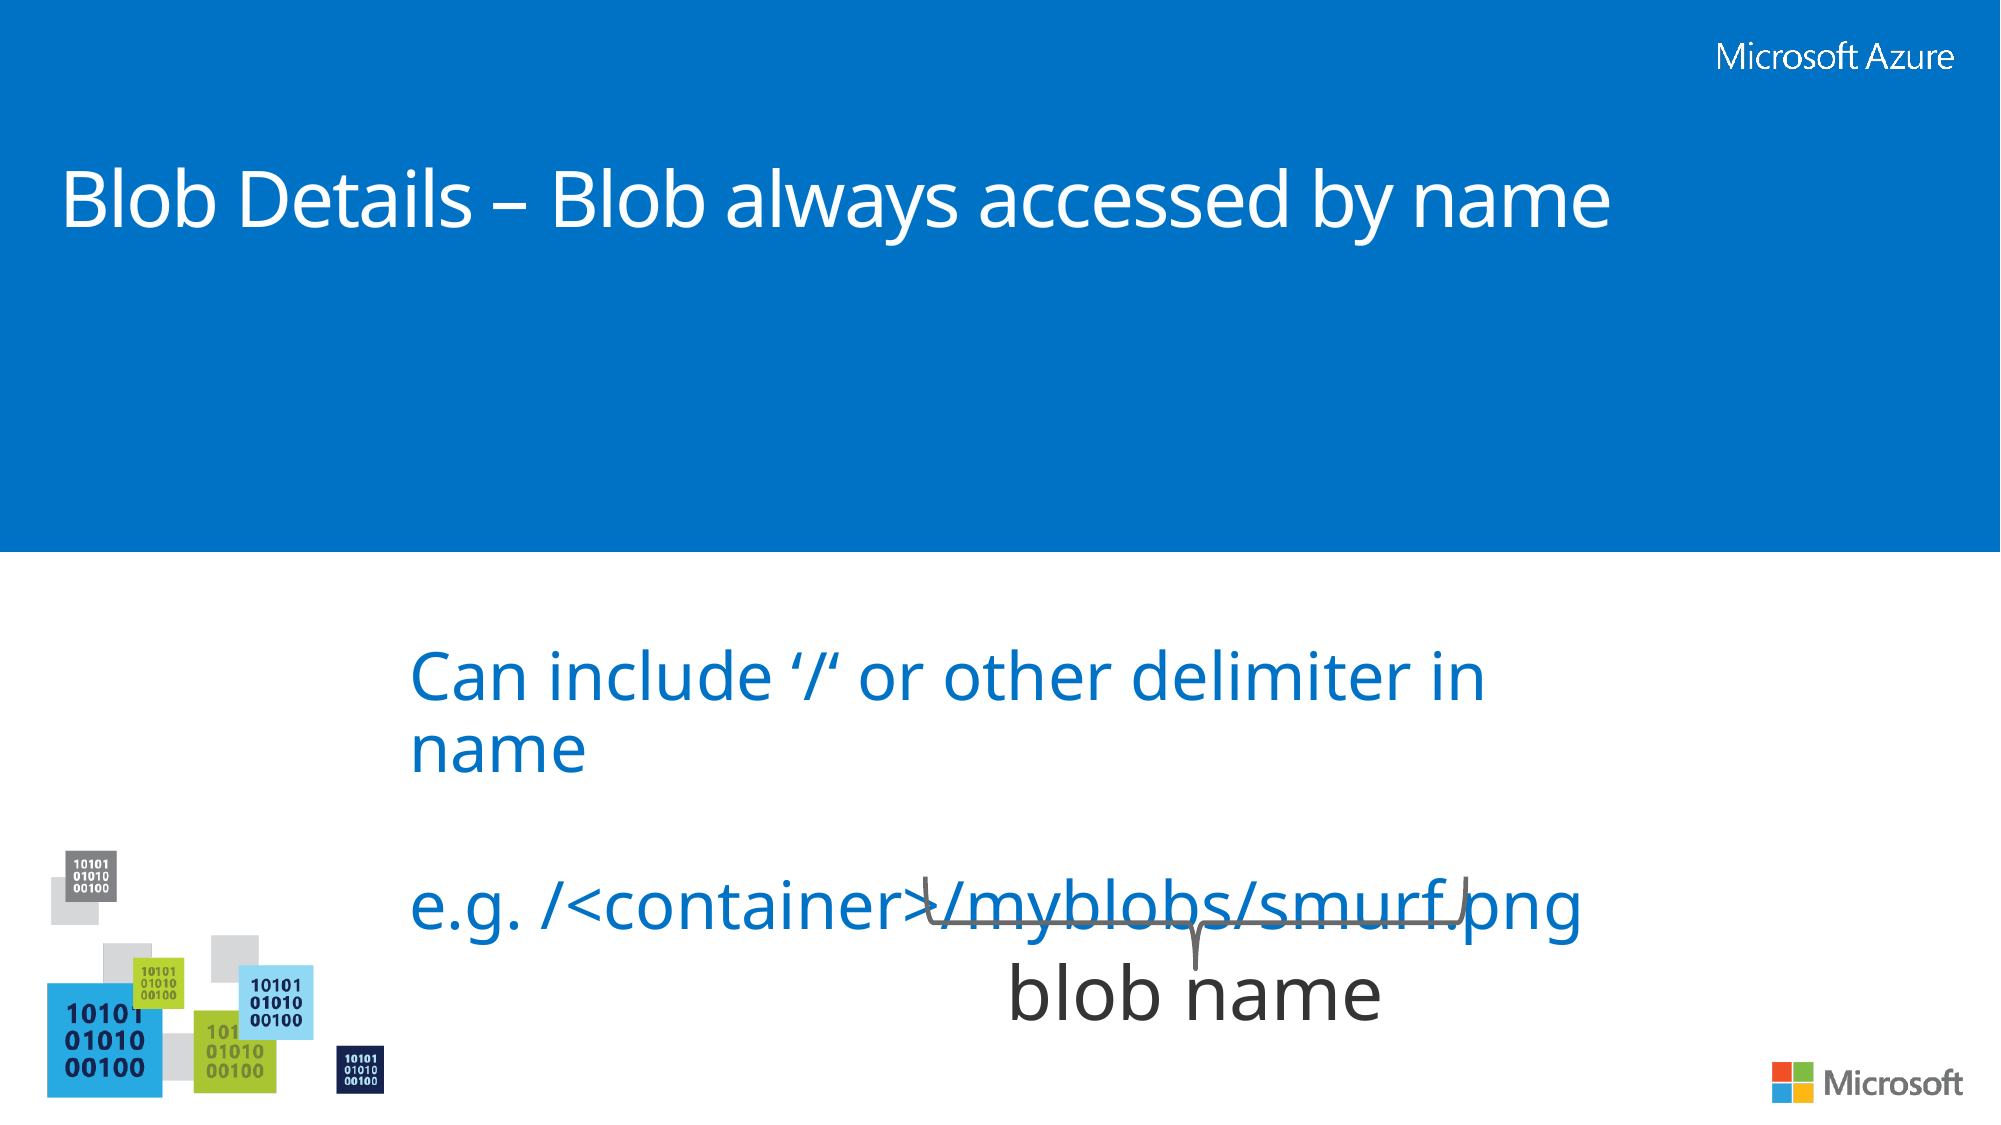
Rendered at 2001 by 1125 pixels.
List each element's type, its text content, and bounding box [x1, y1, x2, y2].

picture [17, 808, 463, 1125]
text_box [925, 876, 1467, 1045]
list Can include ‘/‘ or other delimiter in name e.g. /<container>/myblobs/smurf.png [394, 635, 1606, 912]
picture [1772, 1062, 1963, 1103]
title Blob Details – Blob always accessed by name [45, 152, 1682, 304]
picture [1699, 24, 1972, 87]
